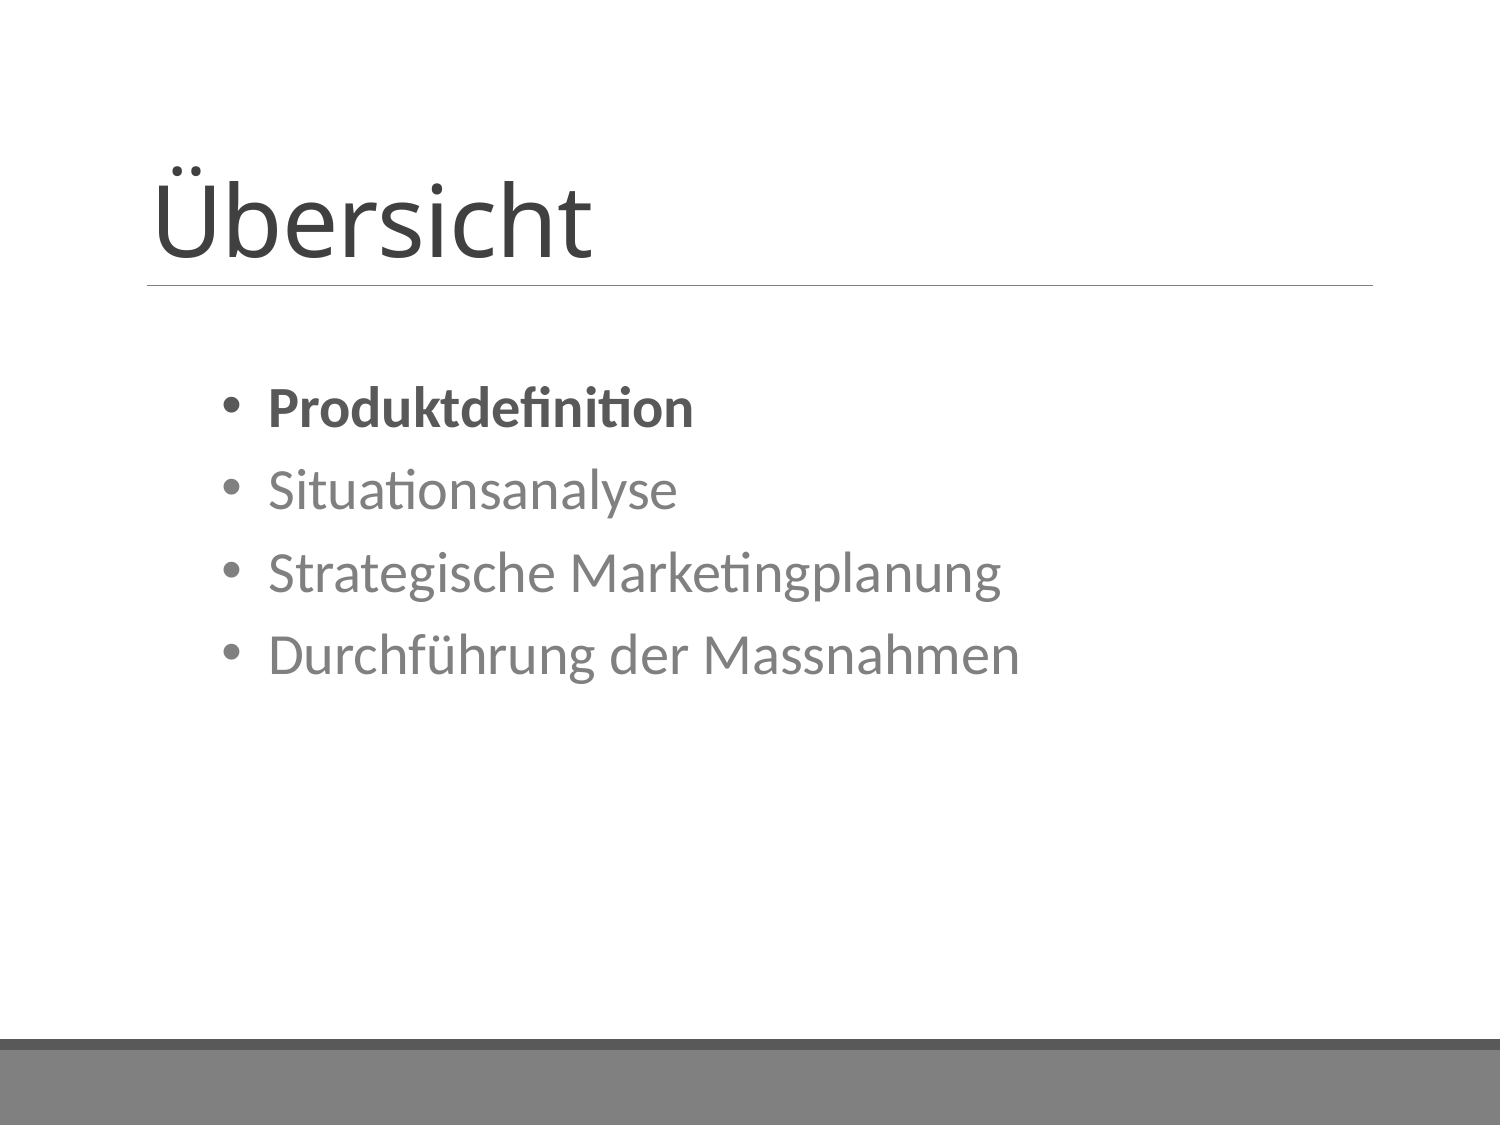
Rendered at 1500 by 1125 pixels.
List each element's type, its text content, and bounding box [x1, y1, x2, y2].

text_box Produktdefinition Situationsanalyse Strategische Marketingplanung Durchführung der Massnahmen [206, 361, 1424, 694]
title Übersicht [135, 47, 1373, 285]
